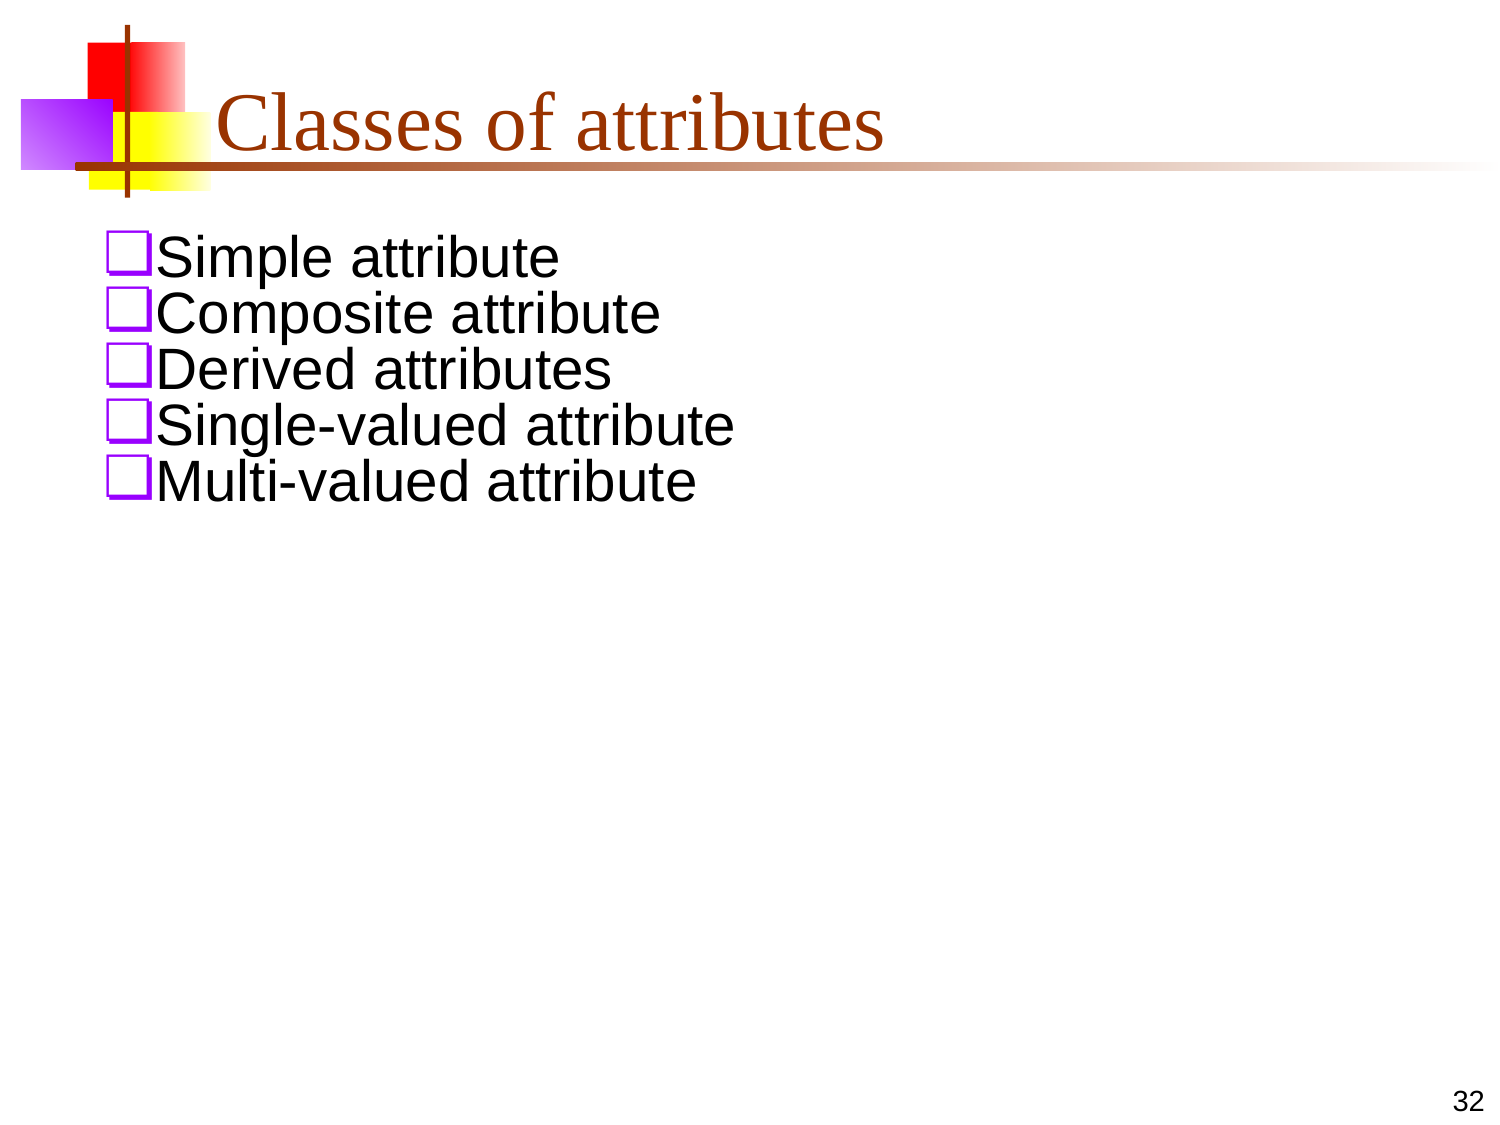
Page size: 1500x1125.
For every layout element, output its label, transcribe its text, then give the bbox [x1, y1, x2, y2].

title Classes of attributes [200, 37, 1479, 175]
list Simple attribute Composite attribute Derived attributes Single-valued attribute Multi-valued attribute [62, 224, 1469, 1006]
slide_number 32 [1187, 1050, 1500, 1125]
